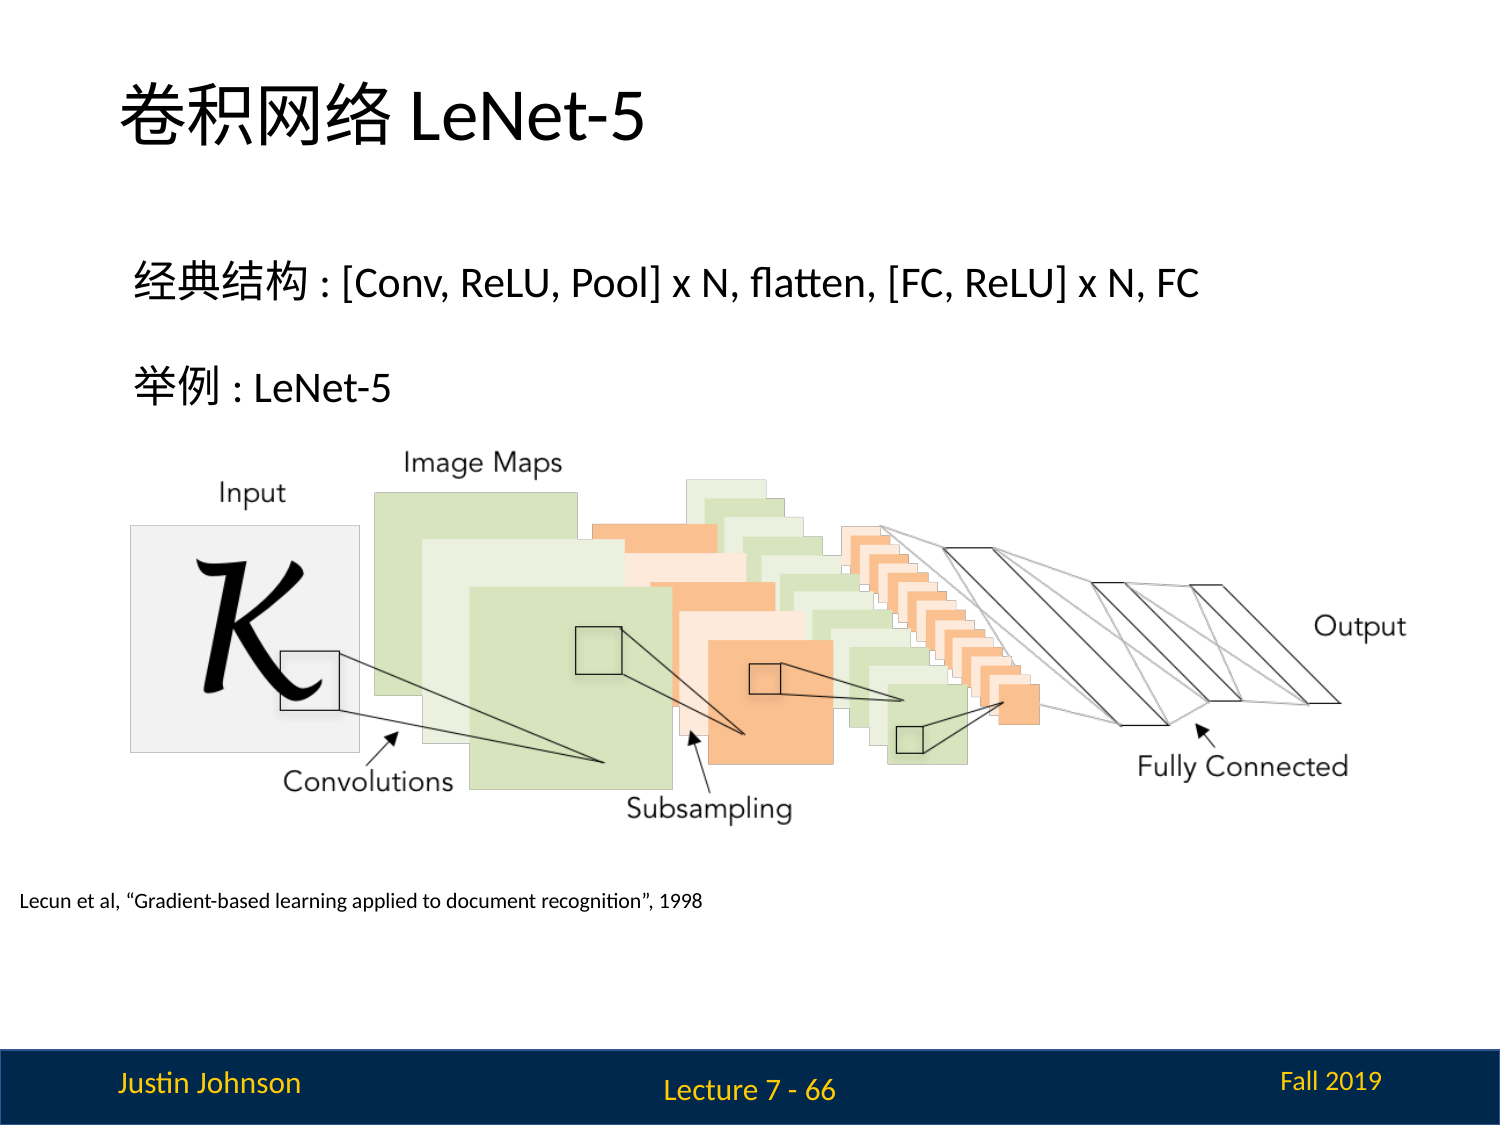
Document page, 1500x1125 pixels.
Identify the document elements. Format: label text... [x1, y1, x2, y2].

text_box Lecun et al, “Gradient-based learning applied to document recognition”, 1998 [4, 879, 719, 921]
title 卷积网络LeNet-5 [103, 59, 1397, 173]
text_box 经典结构: [Conv, ReLU, Pool] x N, flatten, [FC, ReLU] x N, FC 举例: LeNet-5 [119, 246, 1215, 420]
picture [75, 437, 1424, 848]
slide_number Lecture 7 - 66 [547, 1057, 953, 1118]
